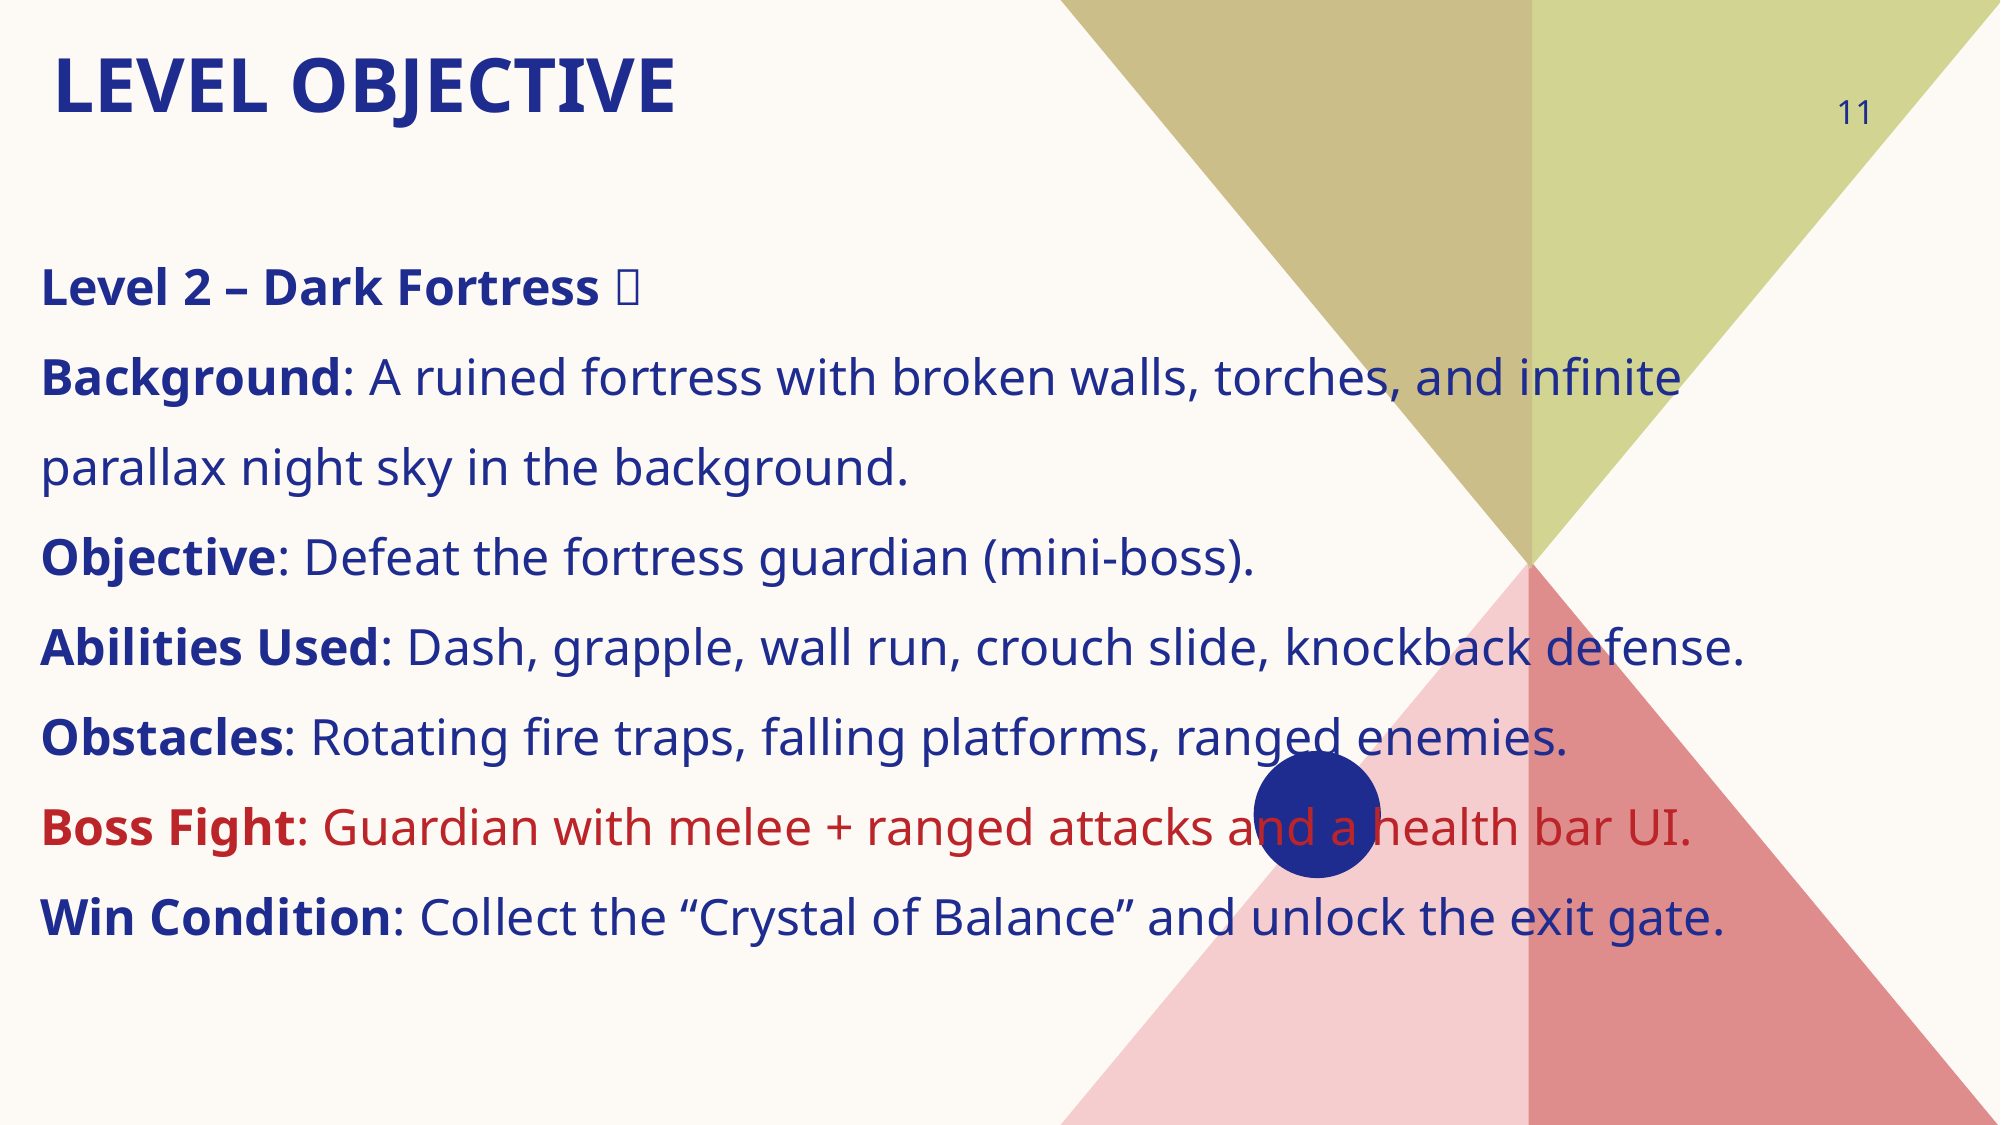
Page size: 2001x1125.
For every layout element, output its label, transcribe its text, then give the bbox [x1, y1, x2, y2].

list Level 2 – Dark Fortress 🏰 Background: A ruined fortress with broken walls, torches, and infinite parallax night sky in the background. Objective: Defeat the fortress guardian (mini-boss). Abilities Used: Dash, grapple, wall run, crouch slide, knockback defense. Obstacles: Rotating fire traps, falling platforms, ranged enemies. Boss Fight: Guardian with melee + ranged attacks and a health bar UI. Win Condition: Collect the “Crystal of Balance” and unlock the exit gate. [25, 225, 1836, 1101]
title Level objective [37, 58, 1118, 128]
slide_number 11 [1699, 75, 1875, 153]
